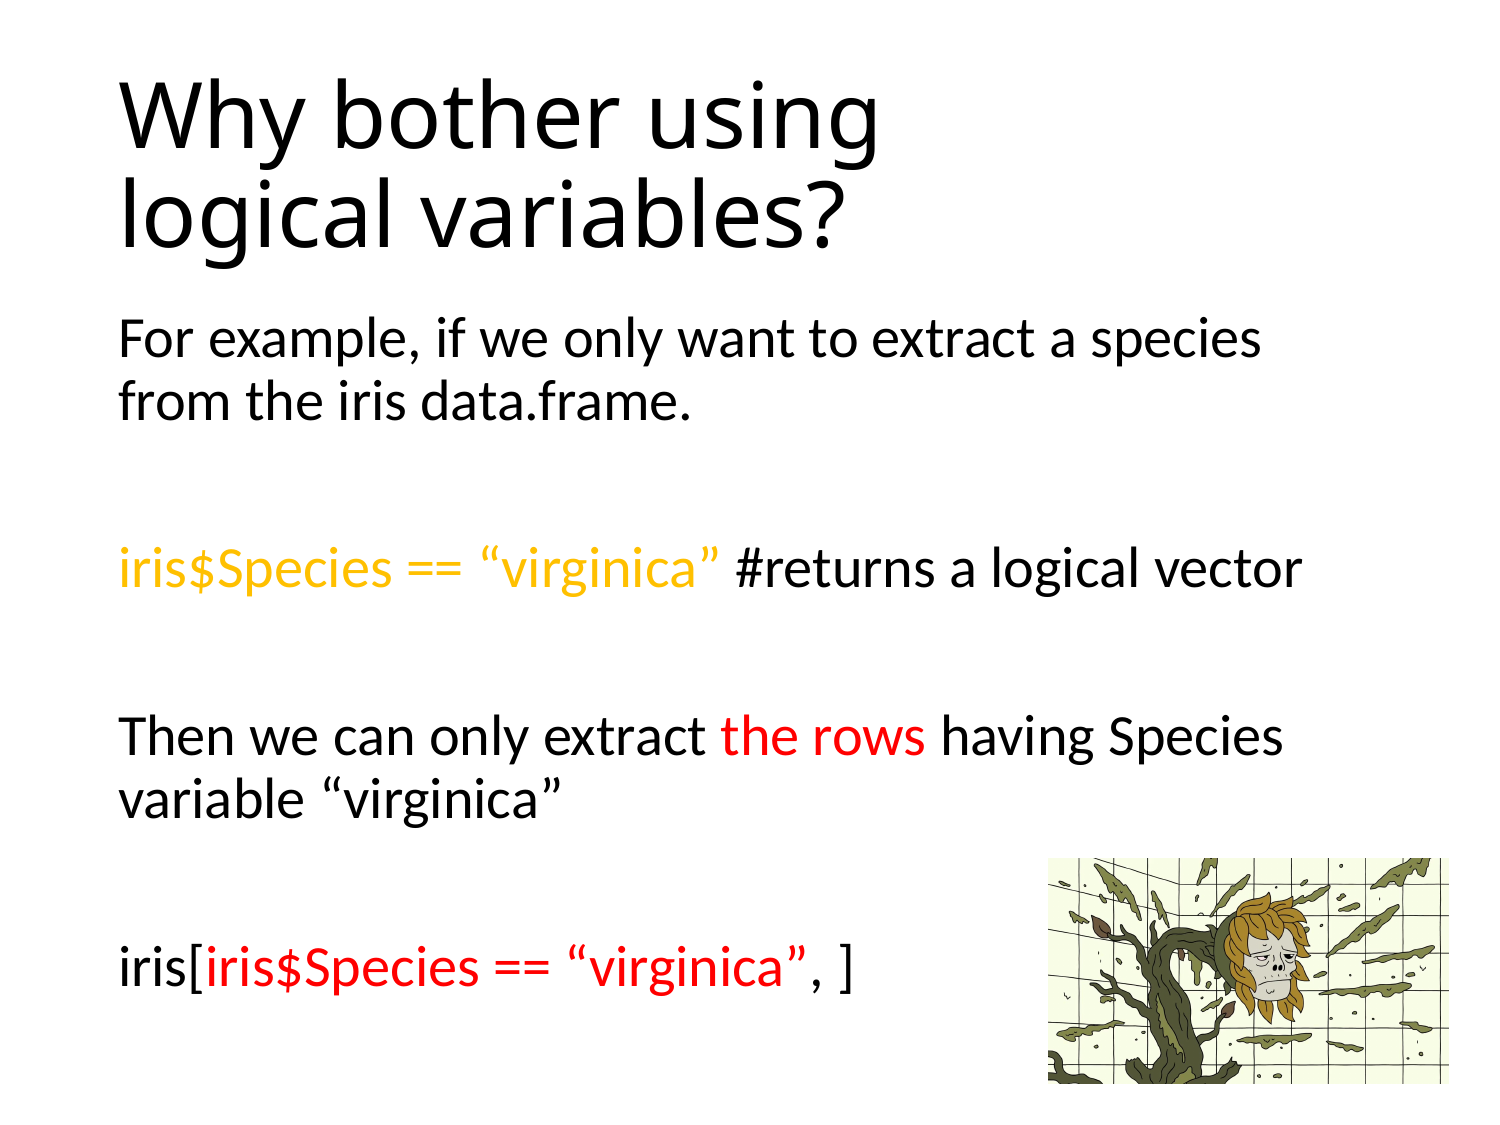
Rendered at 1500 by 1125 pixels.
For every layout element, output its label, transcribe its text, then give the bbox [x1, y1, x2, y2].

list For example, if we only want to extract a species from the iris data.frame. iris$Species == “virginica” #returns a logical vector Then we can only extract the rows having Species variable “virginica” iris[iris$Species == “virginica”, ] [103, 299, 1397, 1014]
picture [1048, 858, 1449, 1084]
title Why bother using logical variables? [103, 59, 1397, 278]
